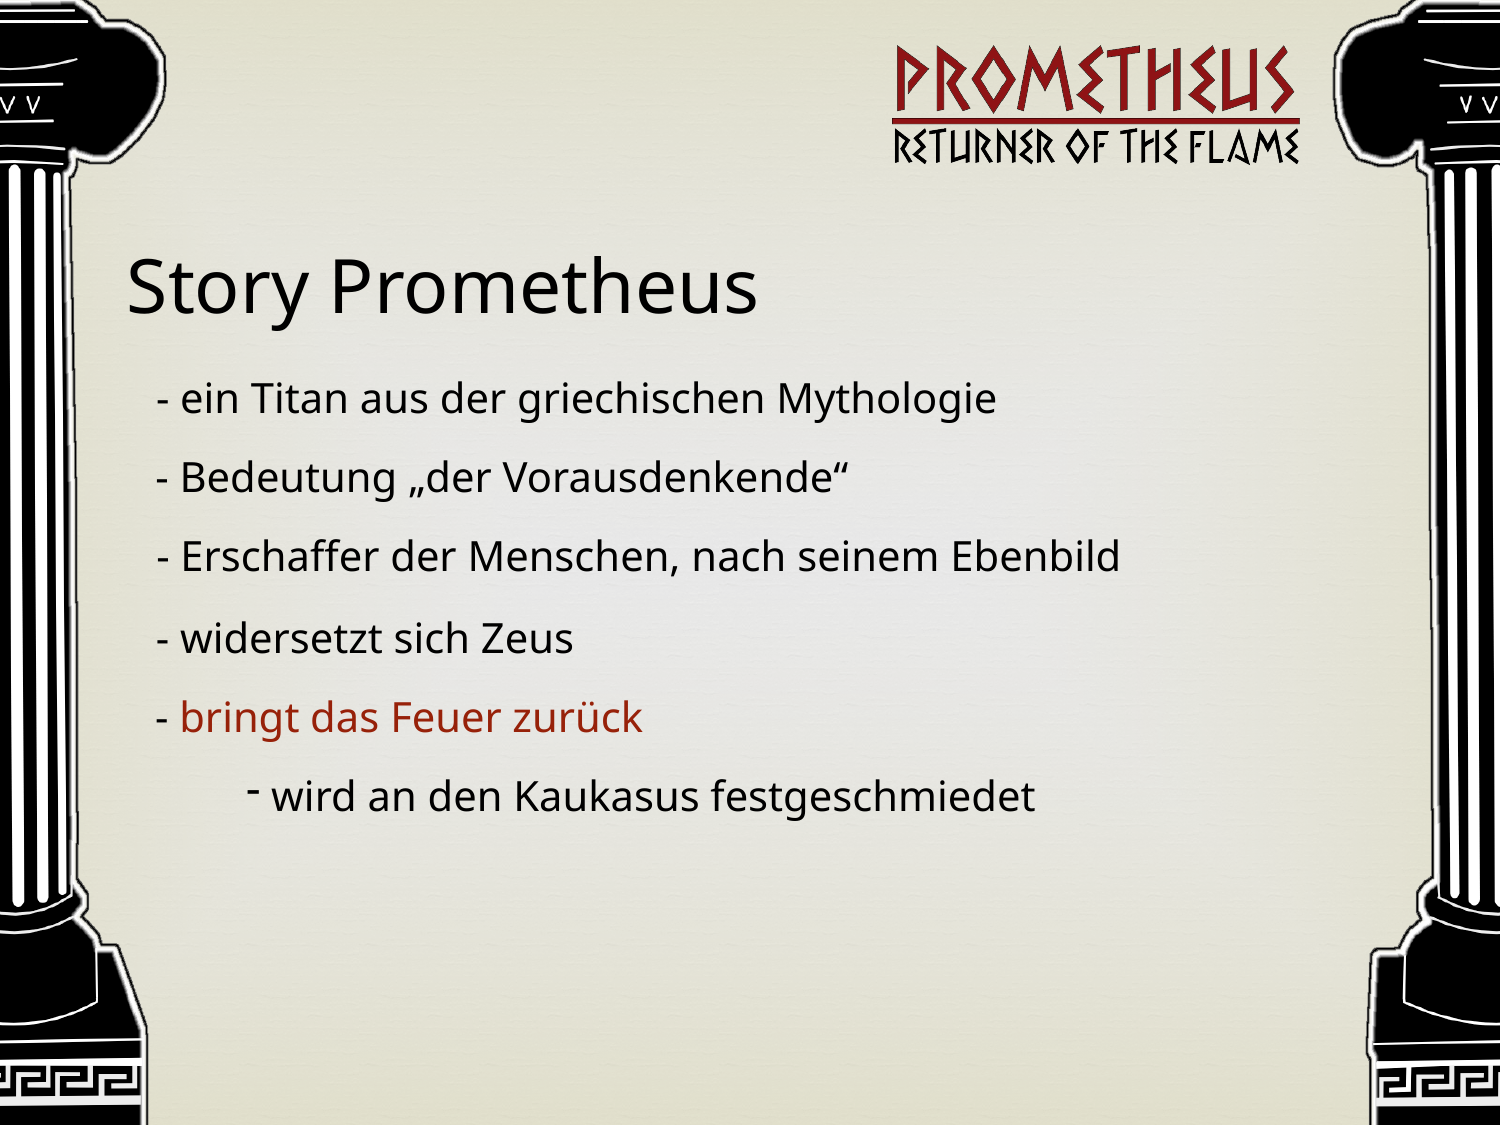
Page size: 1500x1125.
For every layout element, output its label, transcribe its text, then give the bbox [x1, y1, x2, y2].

picture [891, 0, 1500, 1125]
text_box - Erschaffer der Menschen, nach seinem Ebenbild [141, 522, 1404, 588]
text_box - Bedeutung „der Vorausdenkende“ [140, 443, 1077, 509]
picture [0, 0, 467, 1125]
text_box - ein Titan aus der griechischen Mythologie [141, 364, 1285, 430]
text_box - widersetzt sich Zeus [140, 604, 1077, 670]
text_box - bringt das Feuer zurück [140, 683, 807, 794]
text_box wird an den Kaukasus festgeschmiedet [231, 761, 1051, 827]
text_box Story Prometheus [112, 231, 1388, 337]
